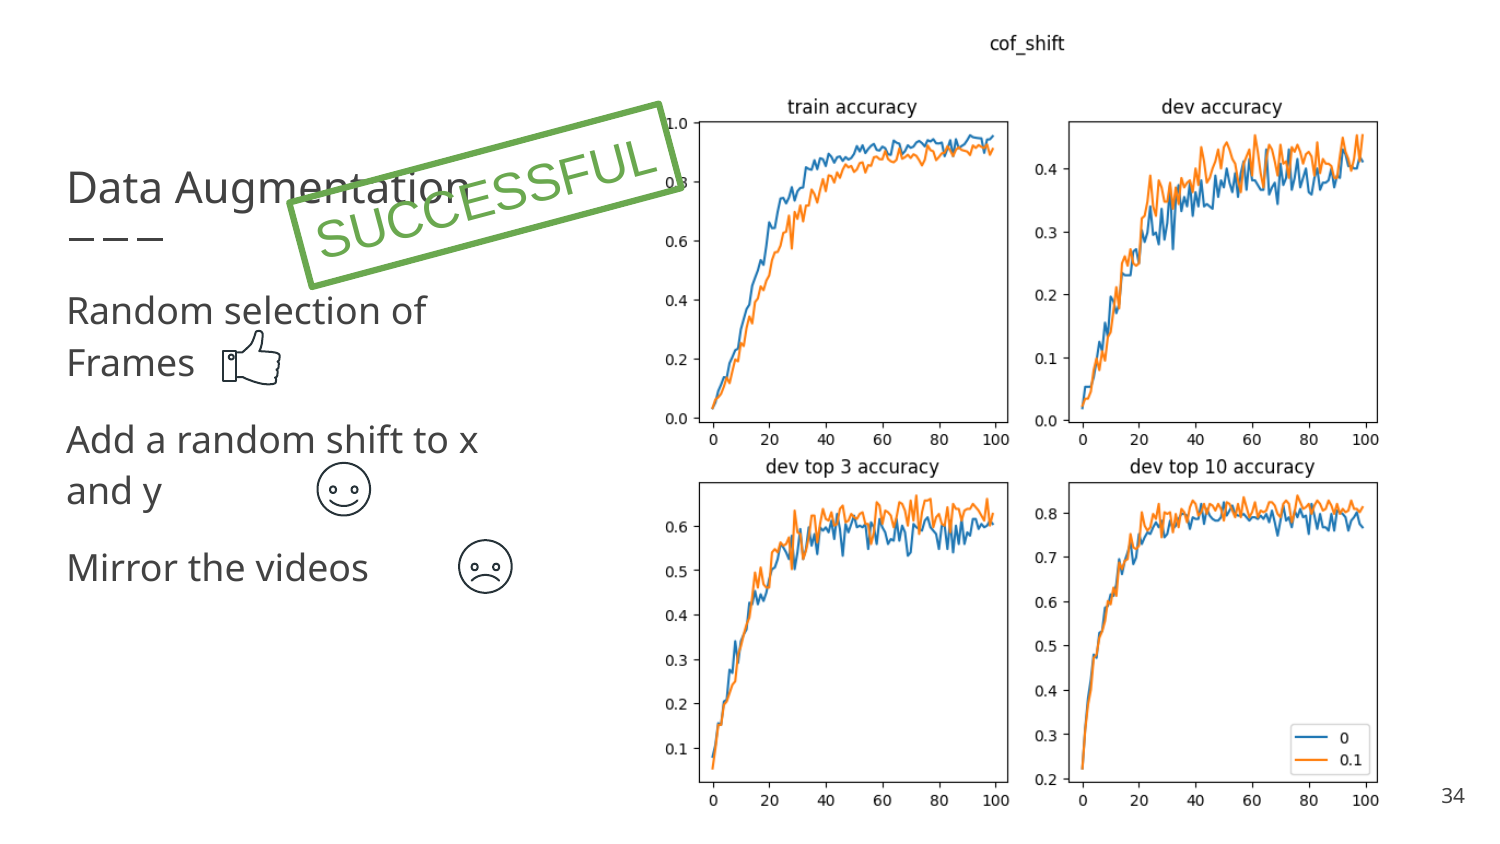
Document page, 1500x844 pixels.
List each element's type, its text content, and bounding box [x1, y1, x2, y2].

list Random selection of Frames Add a random shift to x and y Mirror the videos [51, 265, 512, 750]
picture [653, 24, 1391, 819]
slide_number ‹#› [1389, 764, 1480, 830]
title Data Augmentation [51, 103, 512, 228]
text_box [222, 330, 280, 385]
text_box SUCCESSFUL [289, 106, 648, 288]
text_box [317, 462, 371, 516]
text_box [458, 539, 512, 594]
